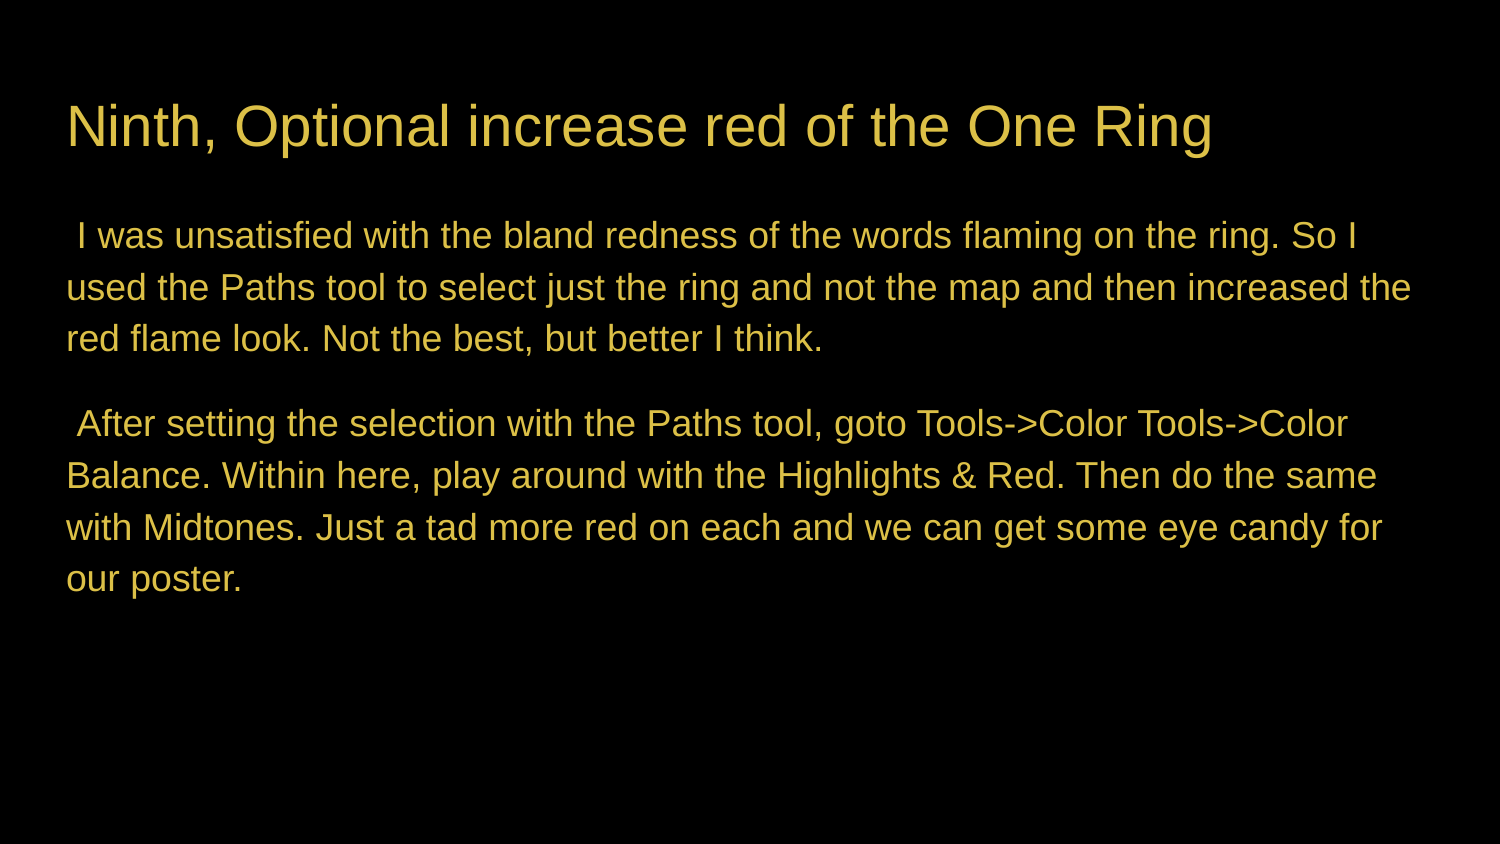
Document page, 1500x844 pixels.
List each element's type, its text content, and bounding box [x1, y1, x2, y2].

title Ninth, Optional increase red of the One Ring [51, 72, 1449, 167]
list I was unsatisfied with the bland redness of the words flaming on the ring. So I used the Paths tool to select just the ring and not the map and then increased the red flame look. Not the best, but better I think. After setting the selection with the Paths tool, goto Tools->Color Tools->Color Balance. Within here, play around with the Highlights & Red. Then do the same with Midtones. Just a tad more red on each and we can get some eye candy for our poster. [51, 189, 1449, 750]
